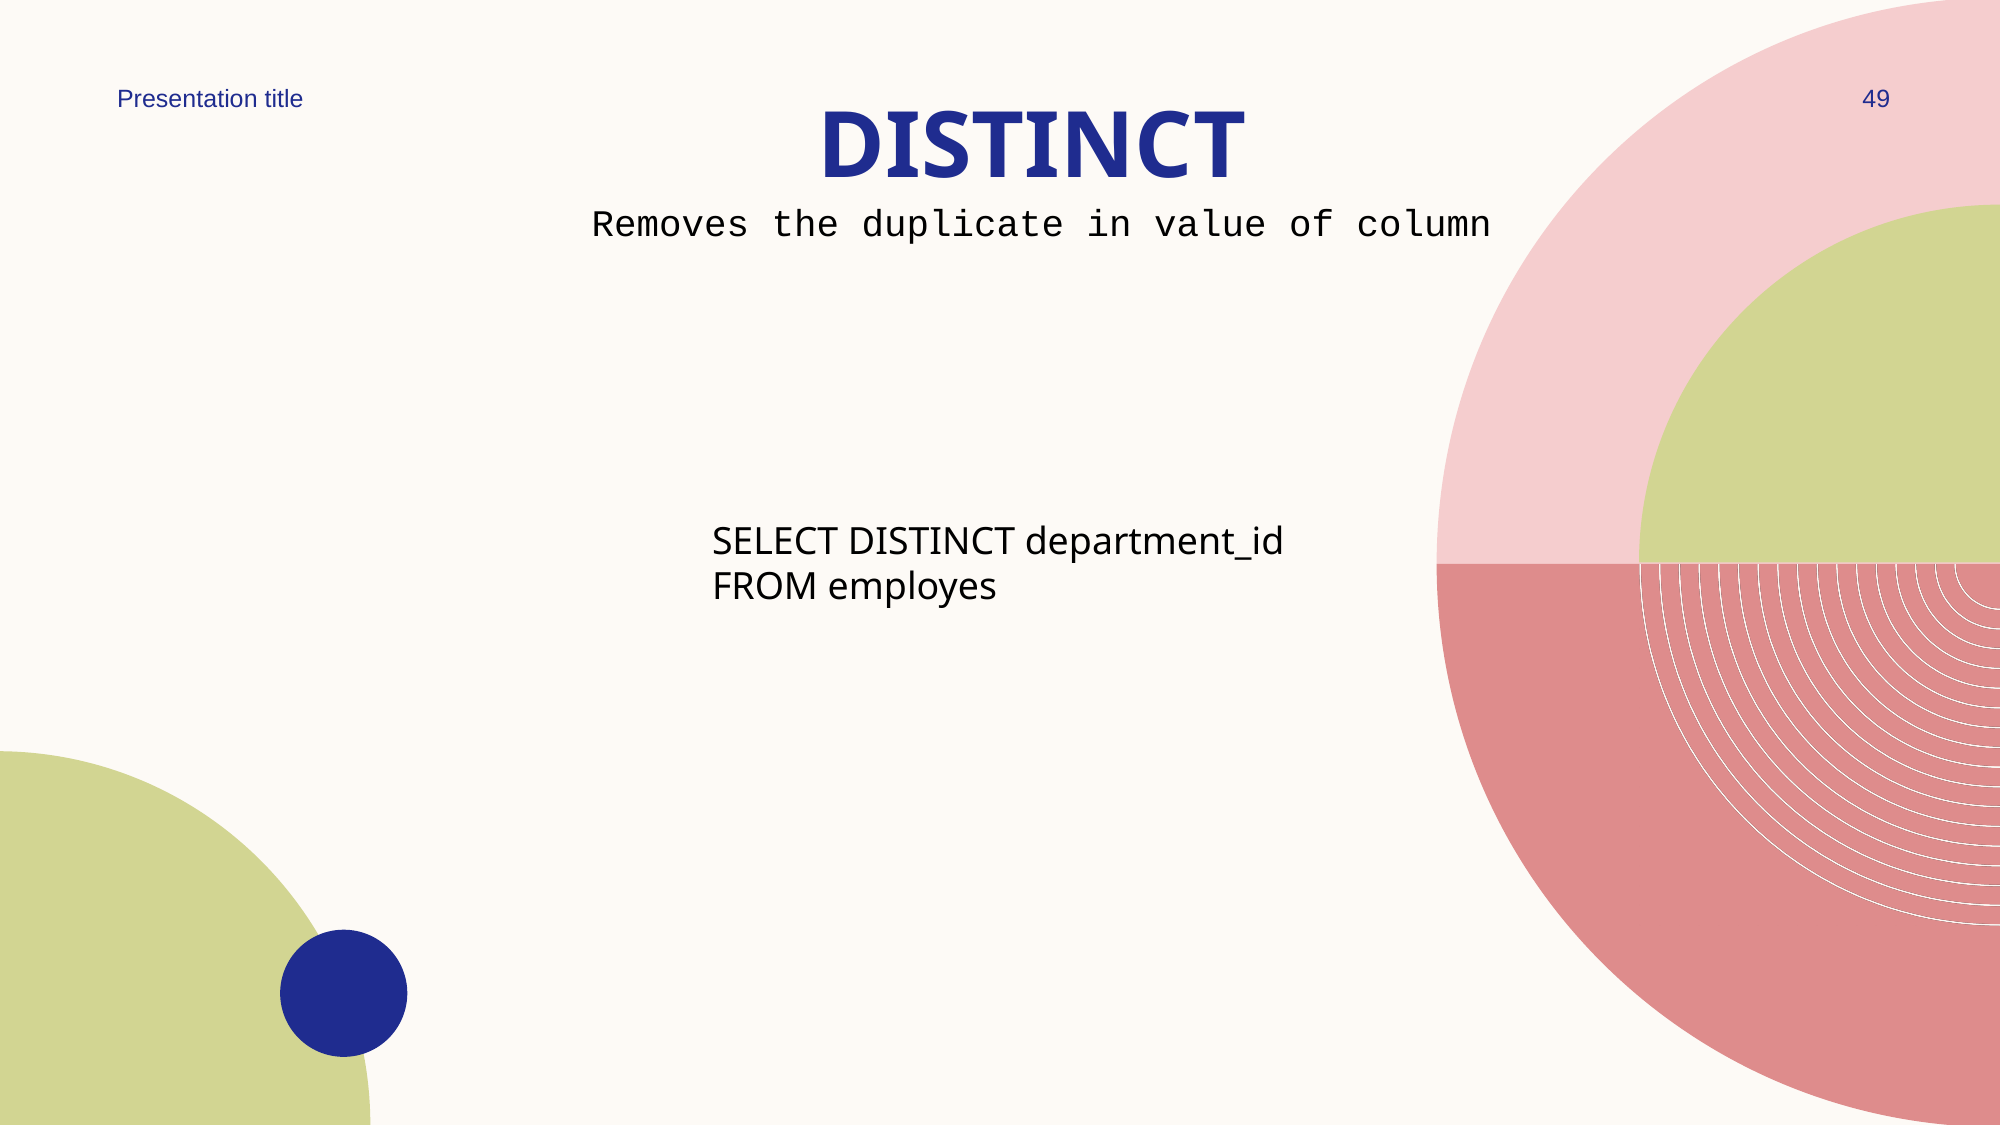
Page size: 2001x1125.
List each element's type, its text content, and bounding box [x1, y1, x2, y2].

picture [1639, 564, 2000, 926]
text_box SELECT DISTINCT department_id FROM employes [697, 509, 1303, 615]
footer Presentation title [101, 75, 627, 120]
text_box Removes the duplicate in value of column [576, 191, 1579, 251]
slide_number 49 [1795, 75, 1958, 120]
title DISTINCT [802, 78, 1687, 204]
